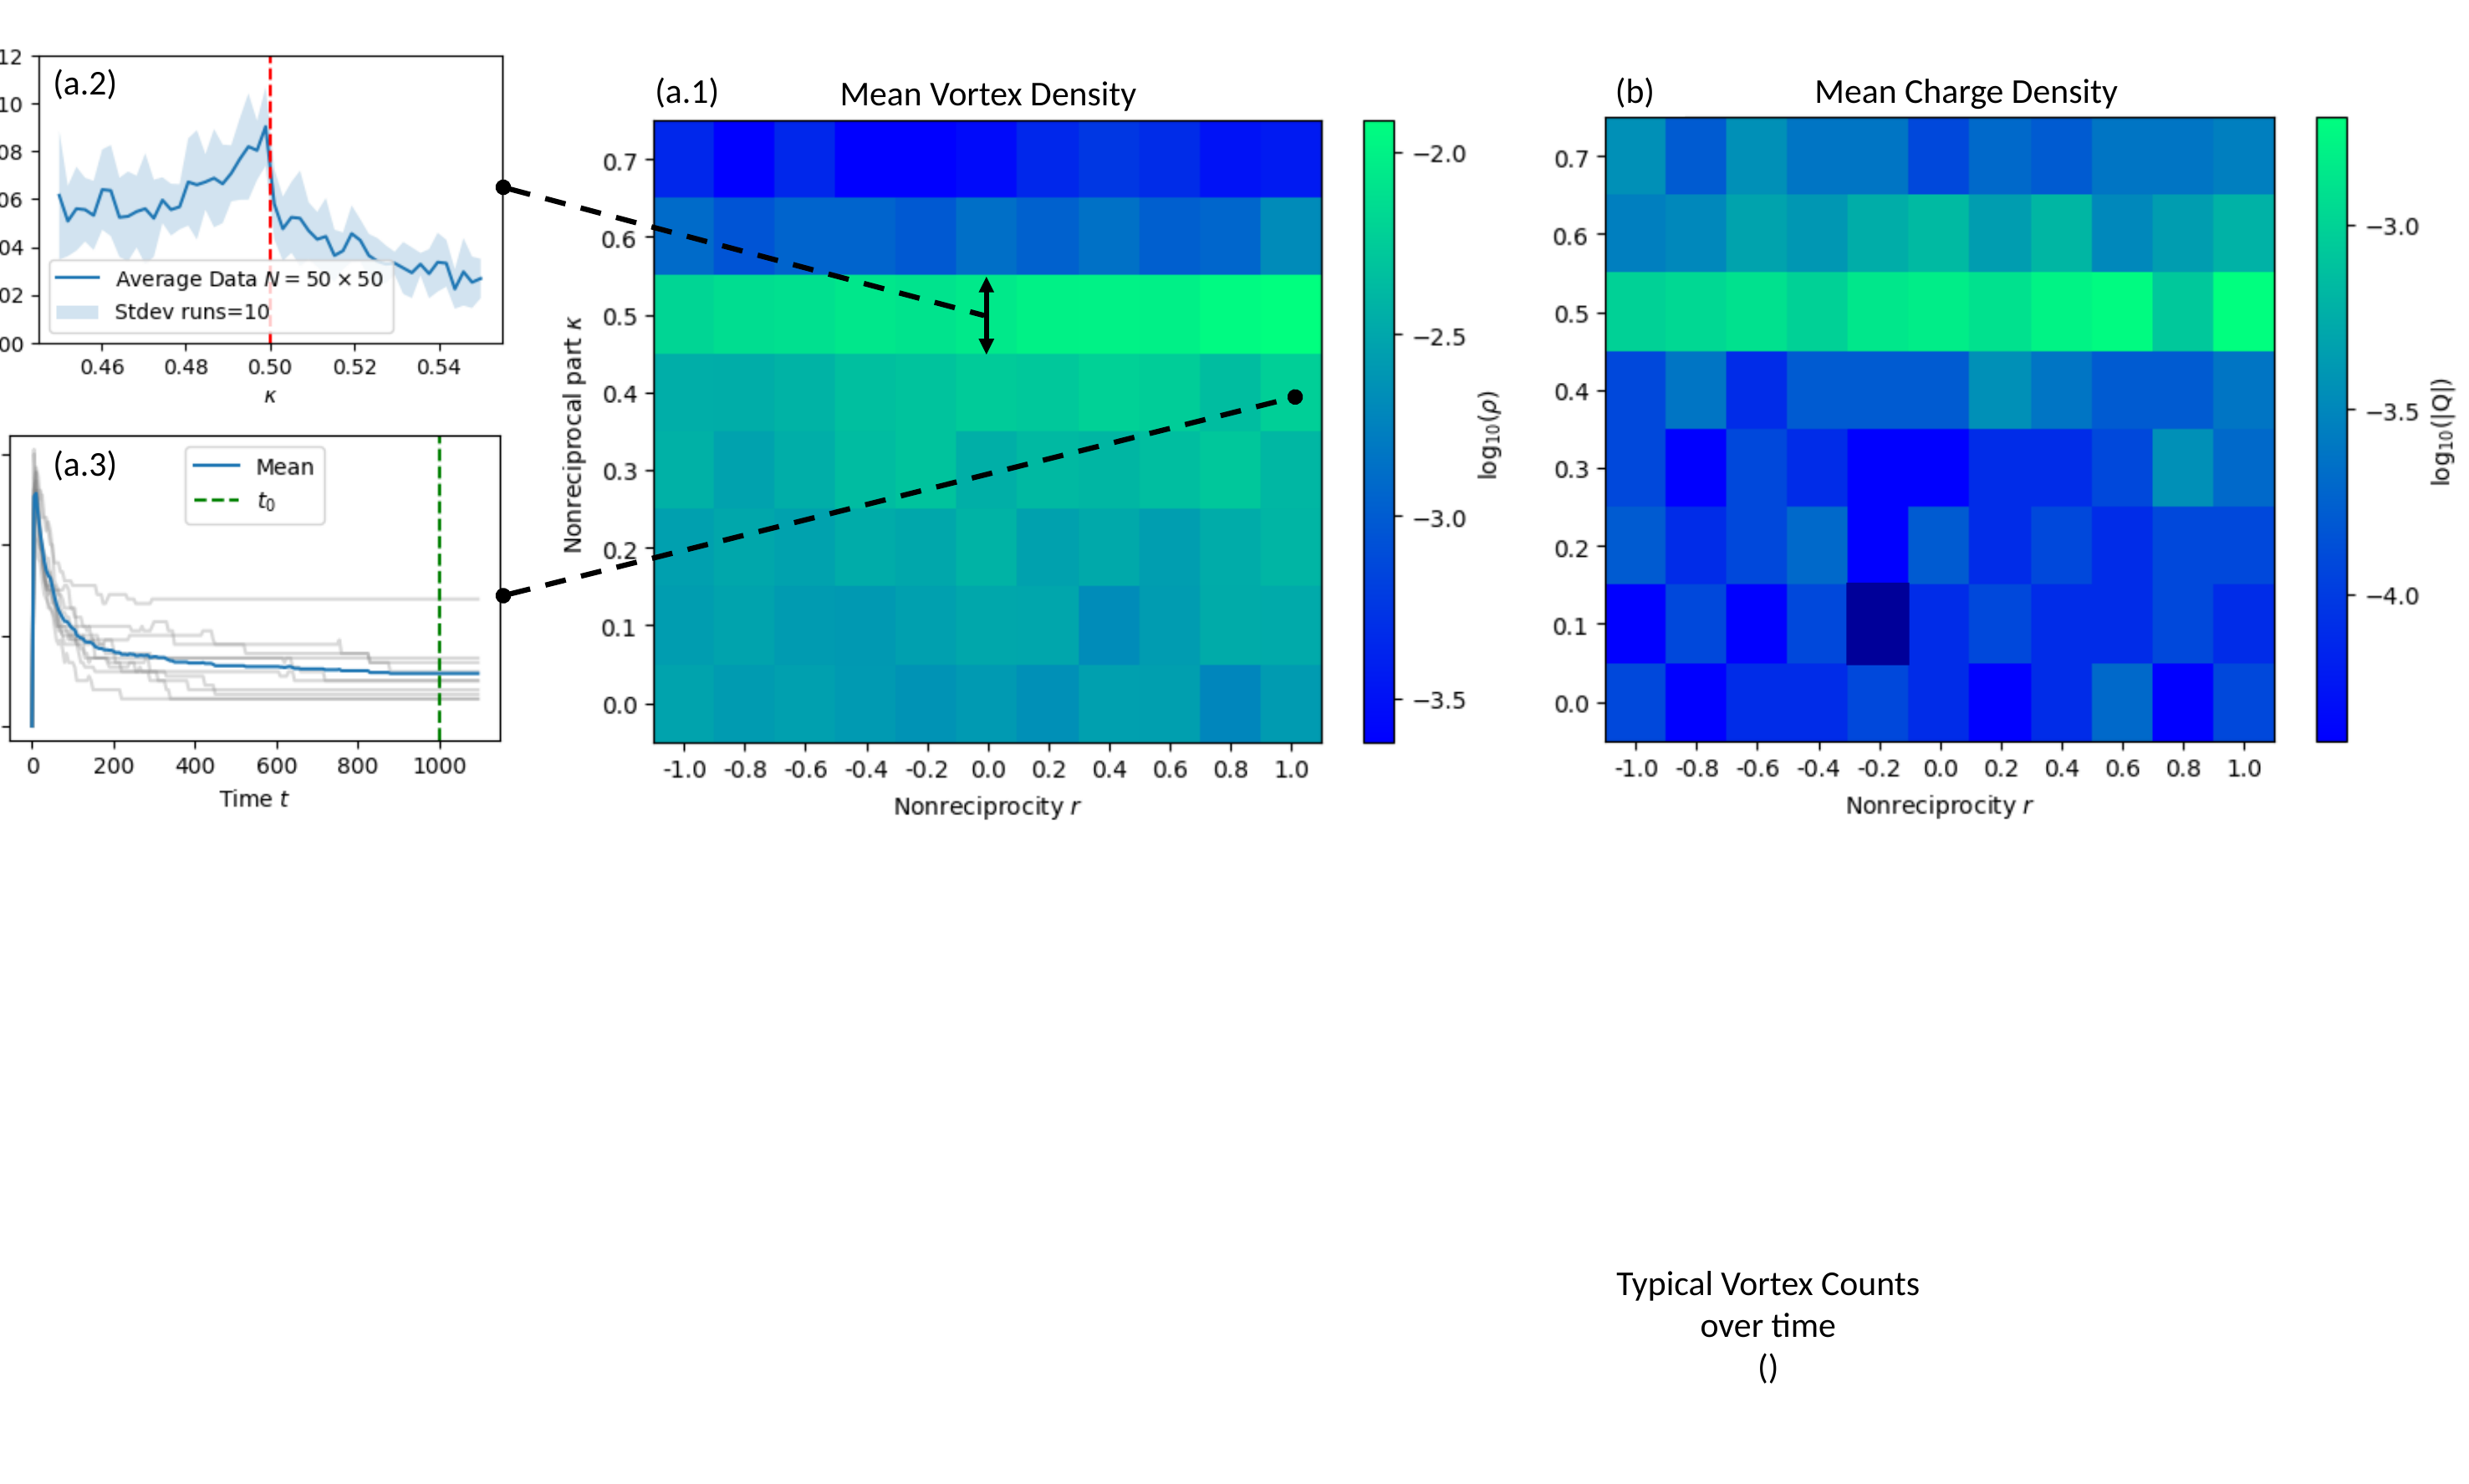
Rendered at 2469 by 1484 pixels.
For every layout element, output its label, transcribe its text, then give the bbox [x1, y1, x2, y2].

text_box (b) [1584, 62, 1686, 102]
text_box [502, 186, 985, 316]
picture [0, 33, 516, 827]
picture [544, 105, 1523, 839]
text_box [502, 396, 1296, 596]
text_box (a.1) [637, 62, 737, 105]
picture [1548, 102, 2469, 838]
